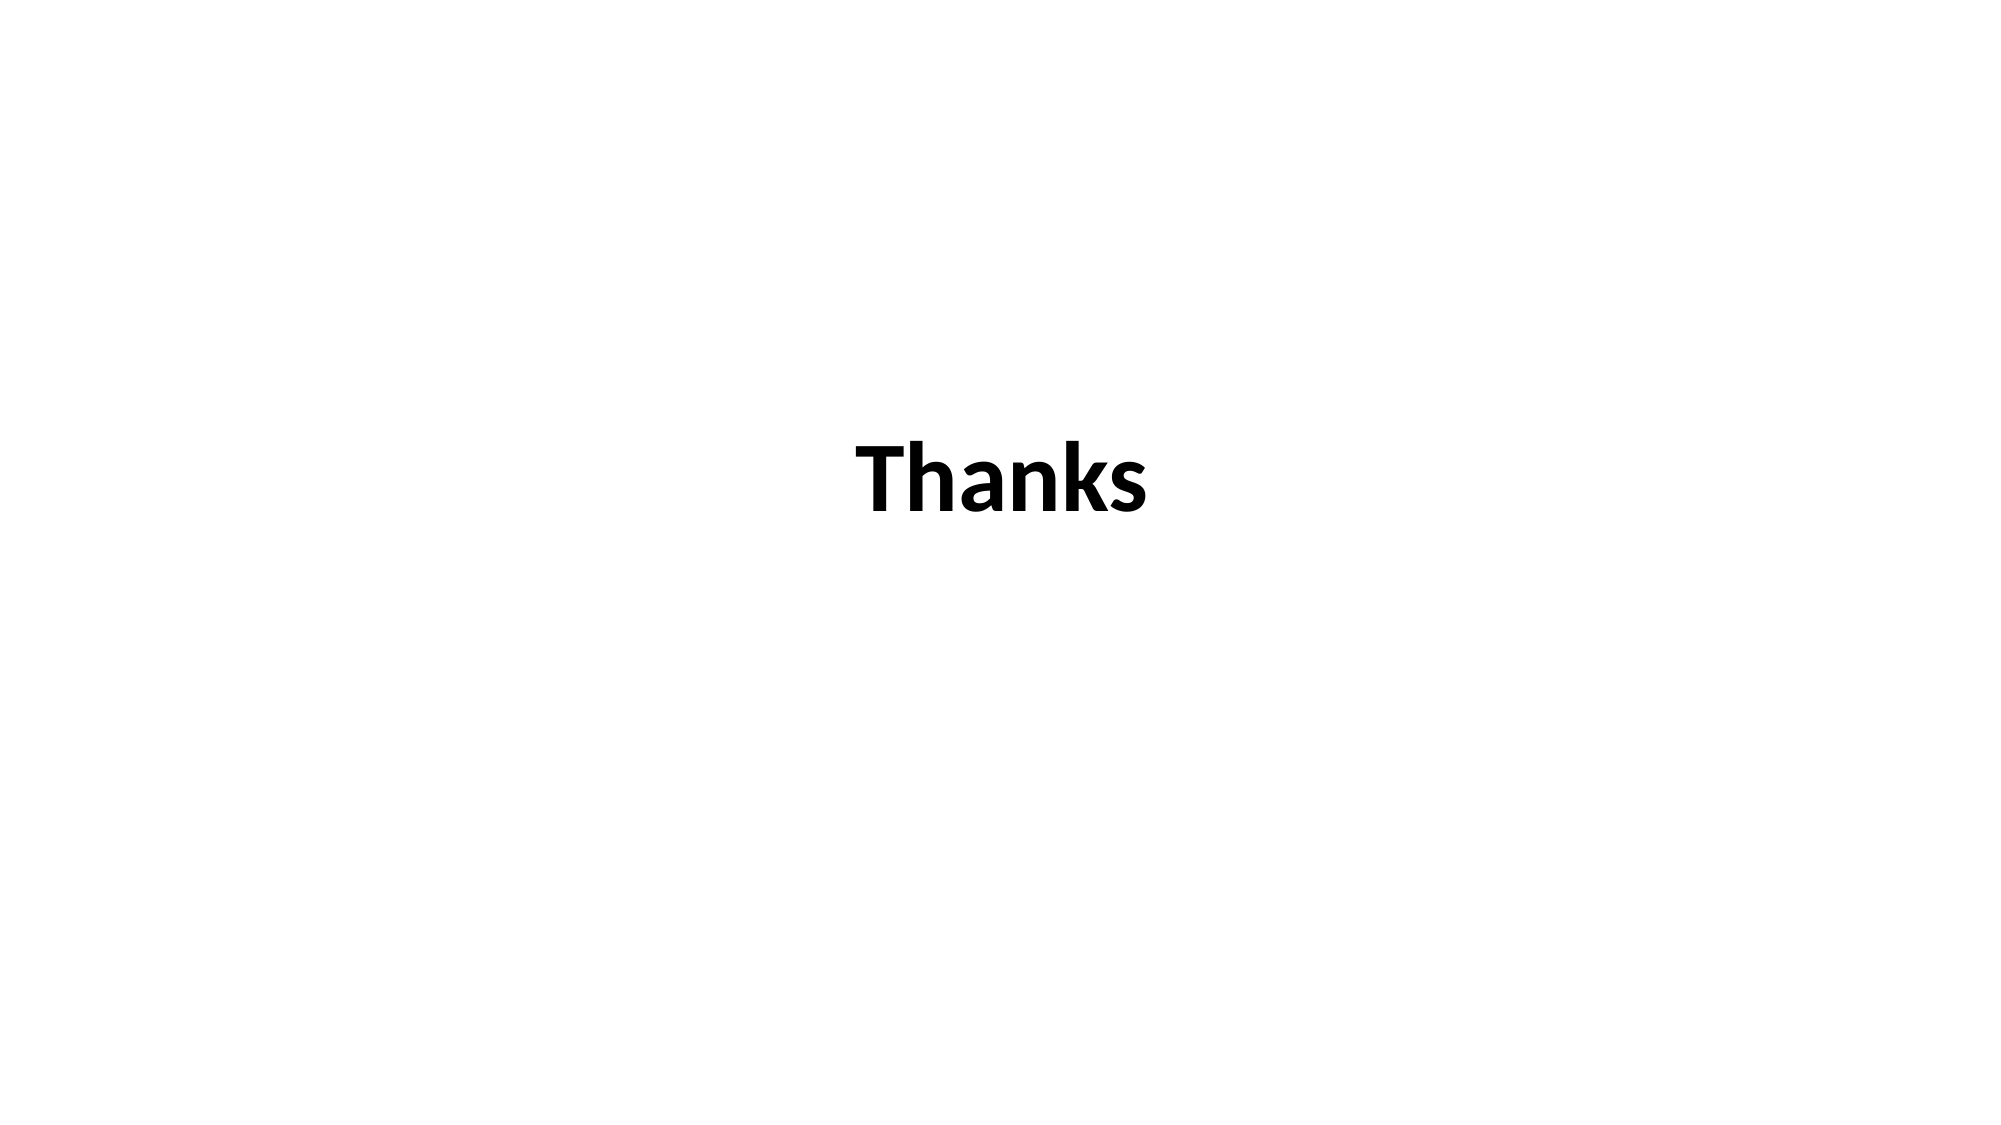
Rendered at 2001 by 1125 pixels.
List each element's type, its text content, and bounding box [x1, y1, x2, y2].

text_box Thanks [116, 403, 1887, 539]
